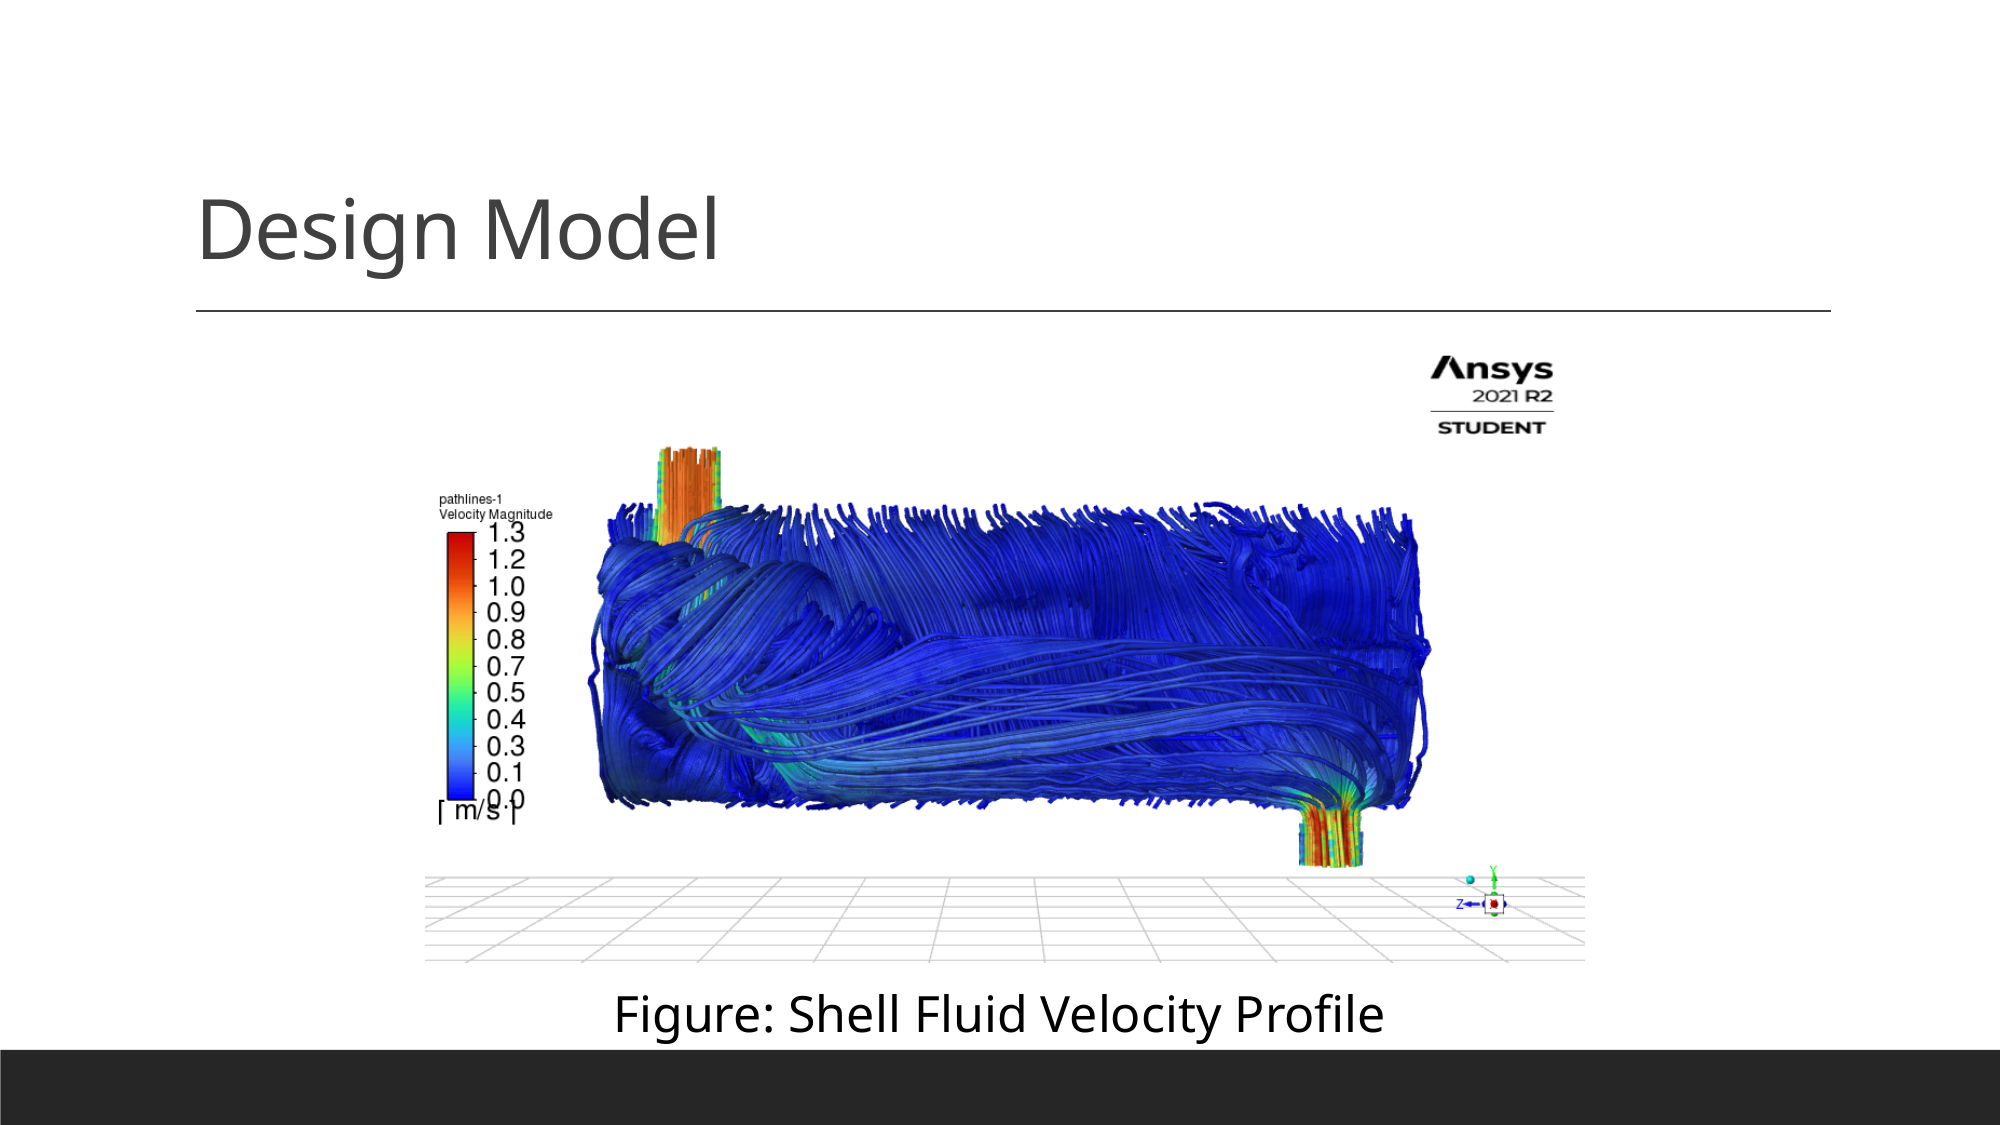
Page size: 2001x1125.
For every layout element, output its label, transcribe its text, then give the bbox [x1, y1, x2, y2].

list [424, 345, 1586, 964]
text_box Figure: Shell Fluid Velocity Profile [598, 974, 1402, 1050]
title Design Model [180, 47, 1830, 285]
